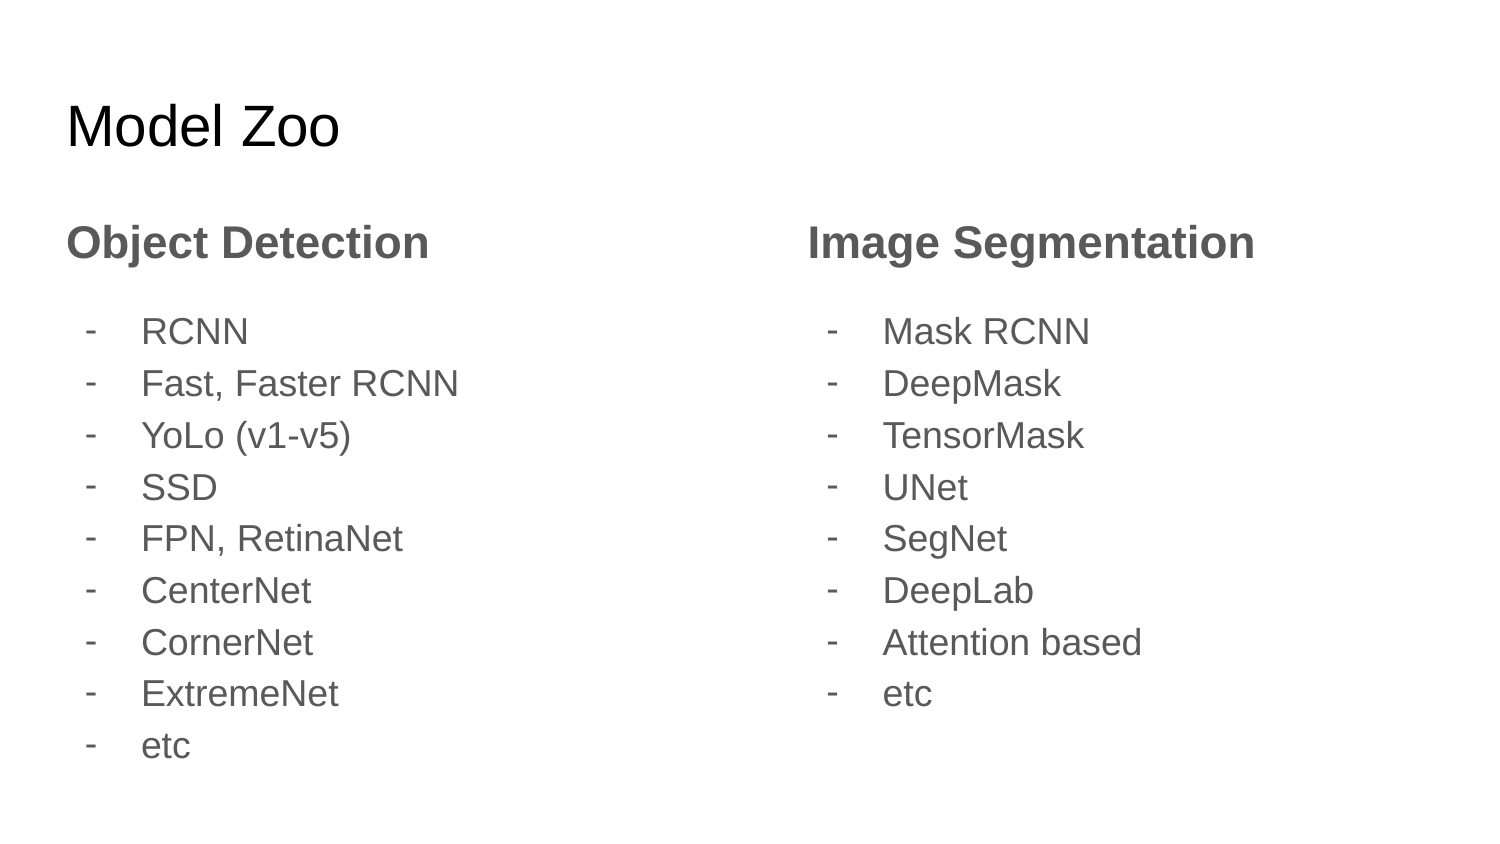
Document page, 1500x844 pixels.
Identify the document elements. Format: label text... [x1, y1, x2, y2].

list Image Segmentation Mask RCNN DeepMask TensorMask UNet SegNet DeepLab Attention based etc [792, 189, 1449, 750]
list Object Detection RCNN Fast, Faster RCNN YoLo (v1-v5) SSD FPN, RetinaNet CenterNet CornerNet ExtremeNet etc [51, 189, 708, 750]
title Model Zoo [51, 72, 1449, 167]
